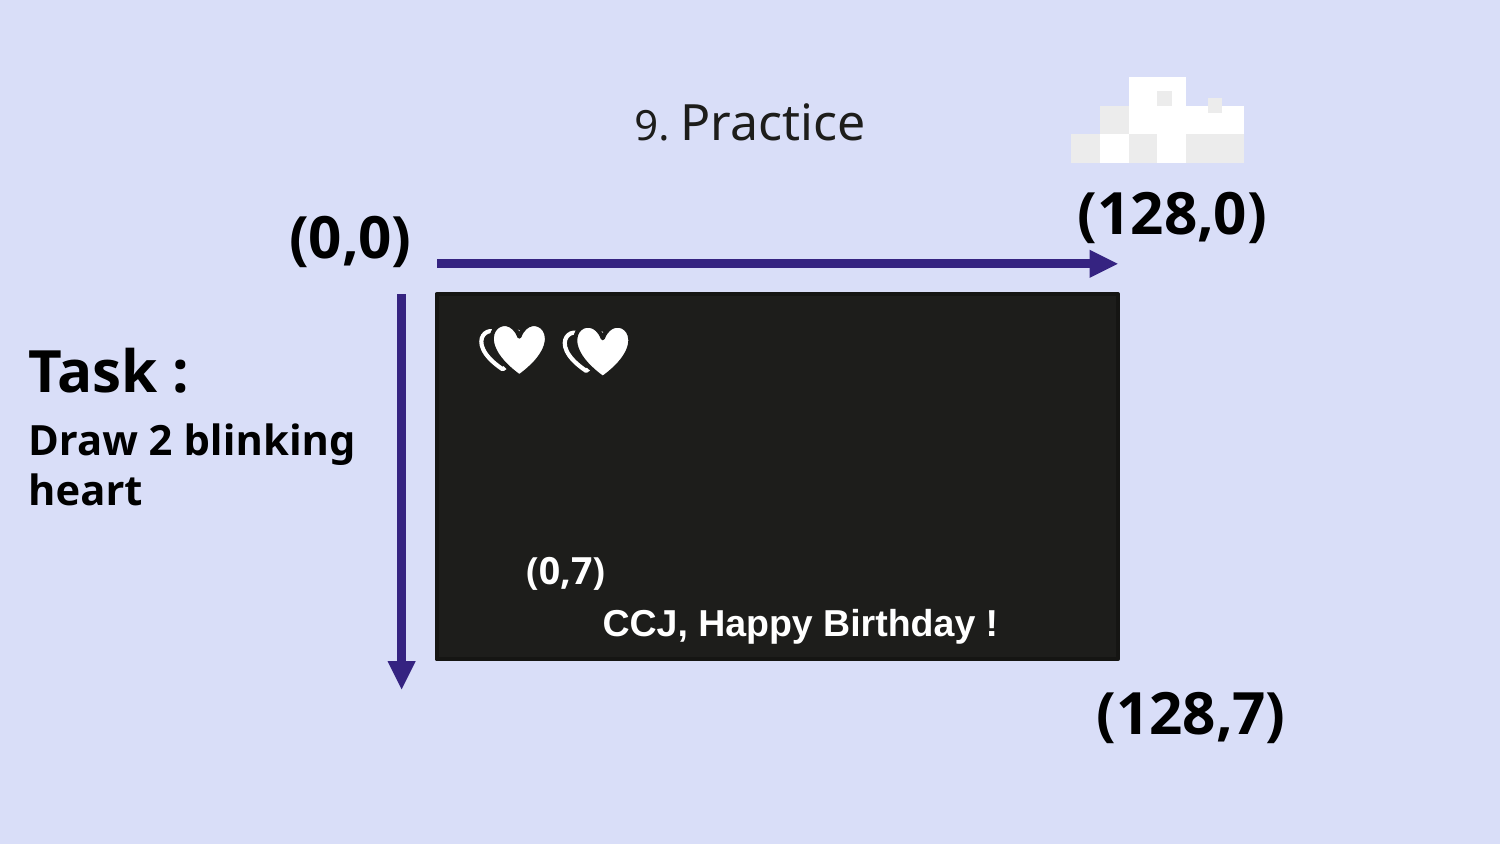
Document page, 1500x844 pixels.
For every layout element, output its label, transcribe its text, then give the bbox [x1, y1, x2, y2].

text_box (128,0) [1071, 173, 1274, 250]
text_box (128,7) [1078, 673, 1304, 750]
text_box [562, 330, 590, 373]
title 9. Practice [118, 72, 1382, 167]
text_box [573, 323, 633, 380]
text_box Draw 2 blinking heart [28, 426, 384, 502]
text_box [489, 321, 550, 379]
text_box (0,0) [264, 197, 437, 273]
text_box Task : [28, 331, 384, 407]
text_box CCJ, Happy Birthday ! [587, 591, 1158, 652]
text_box [435, 292, 1120, 661]
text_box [1071, 76, 1244, 164]
text_box [479, 329, 506, 371]
text_box (0,7) [501, 539, 631, 600]
